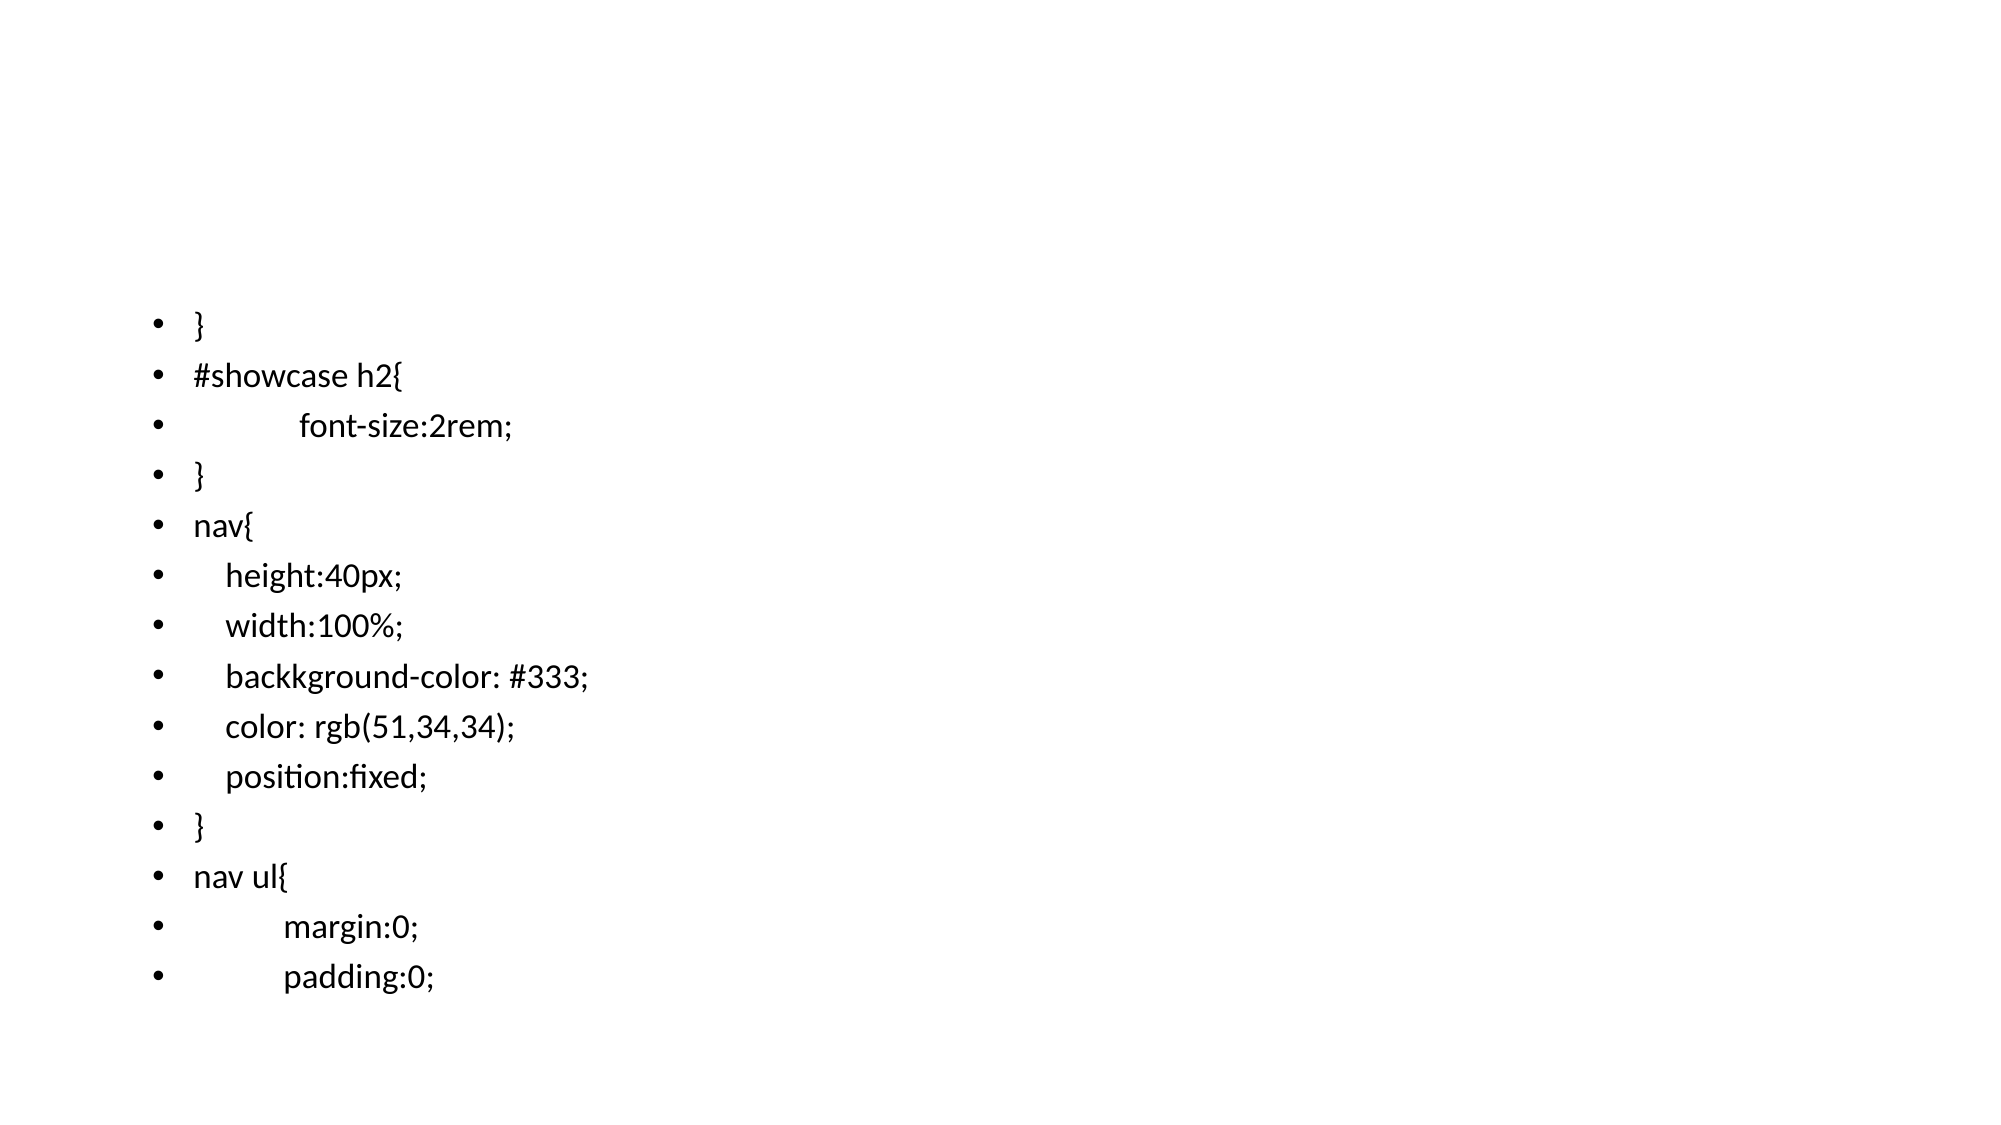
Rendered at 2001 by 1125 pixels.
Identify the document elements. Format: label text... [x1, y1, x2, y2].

list } #showcase h2{ font-size:2rem; } nav{ height:40px; width:100%; backkground-color: #333; color: rgb(51,34,34); position:fixed; } nav ul{ margin:0; padding:0; [137, 299, 1863, 1014]
